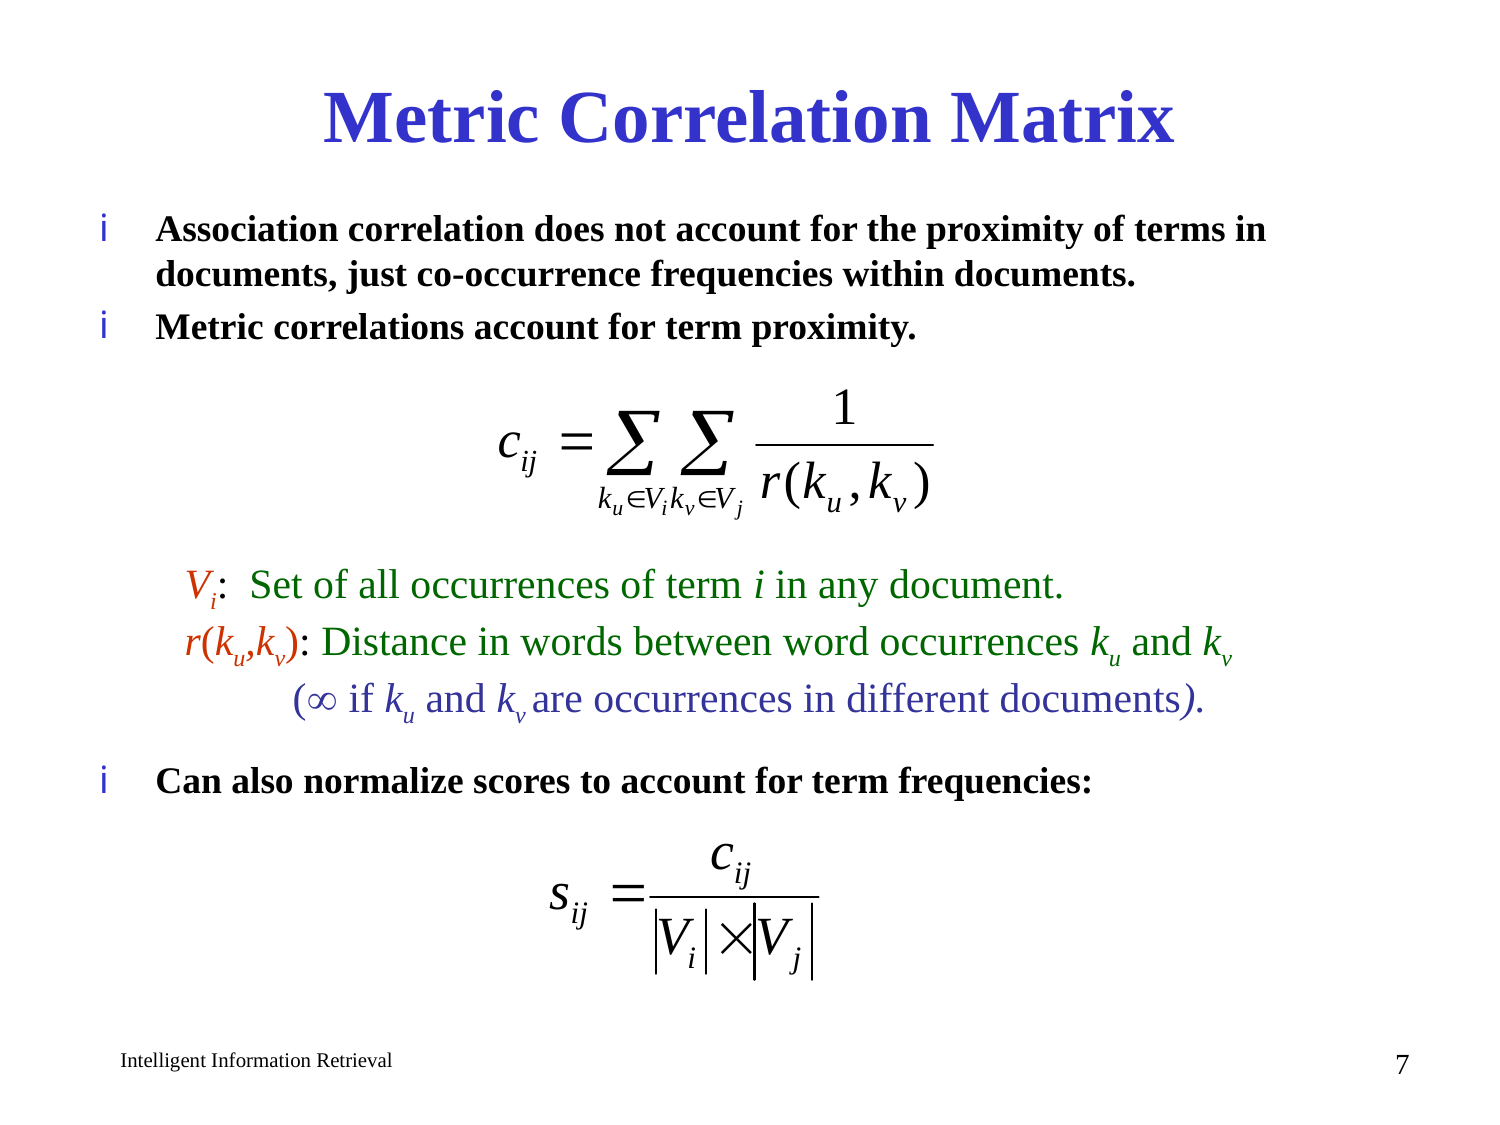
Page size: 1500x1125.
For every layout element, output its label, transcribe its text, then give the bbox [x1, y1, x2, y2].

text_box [490, 374, 946, 533]
list Association correlation does not account for the proximity of terms in documents, just co-occurrence frequencies within documents. Metric correlations account for term proximity. Can also normalize scores to account for term frequencies: [84, 196, 1383, 1013]
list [540, 815, 832, 991]
slide_number 7 [1112, 1037, 1426, 1076]
title Metric Correlation Matrix [112, 50, 1388, 175]
text_box Vi: Set of all occurrences of term i in any document. r(ku,kv): Distance in words between word occurrences ku and kv ( if ku and kv are occurrences in different documents). [169, 549, 1247, 736]
footer Intelligent Information Retrieval [105, 1039, 669, 1078]
